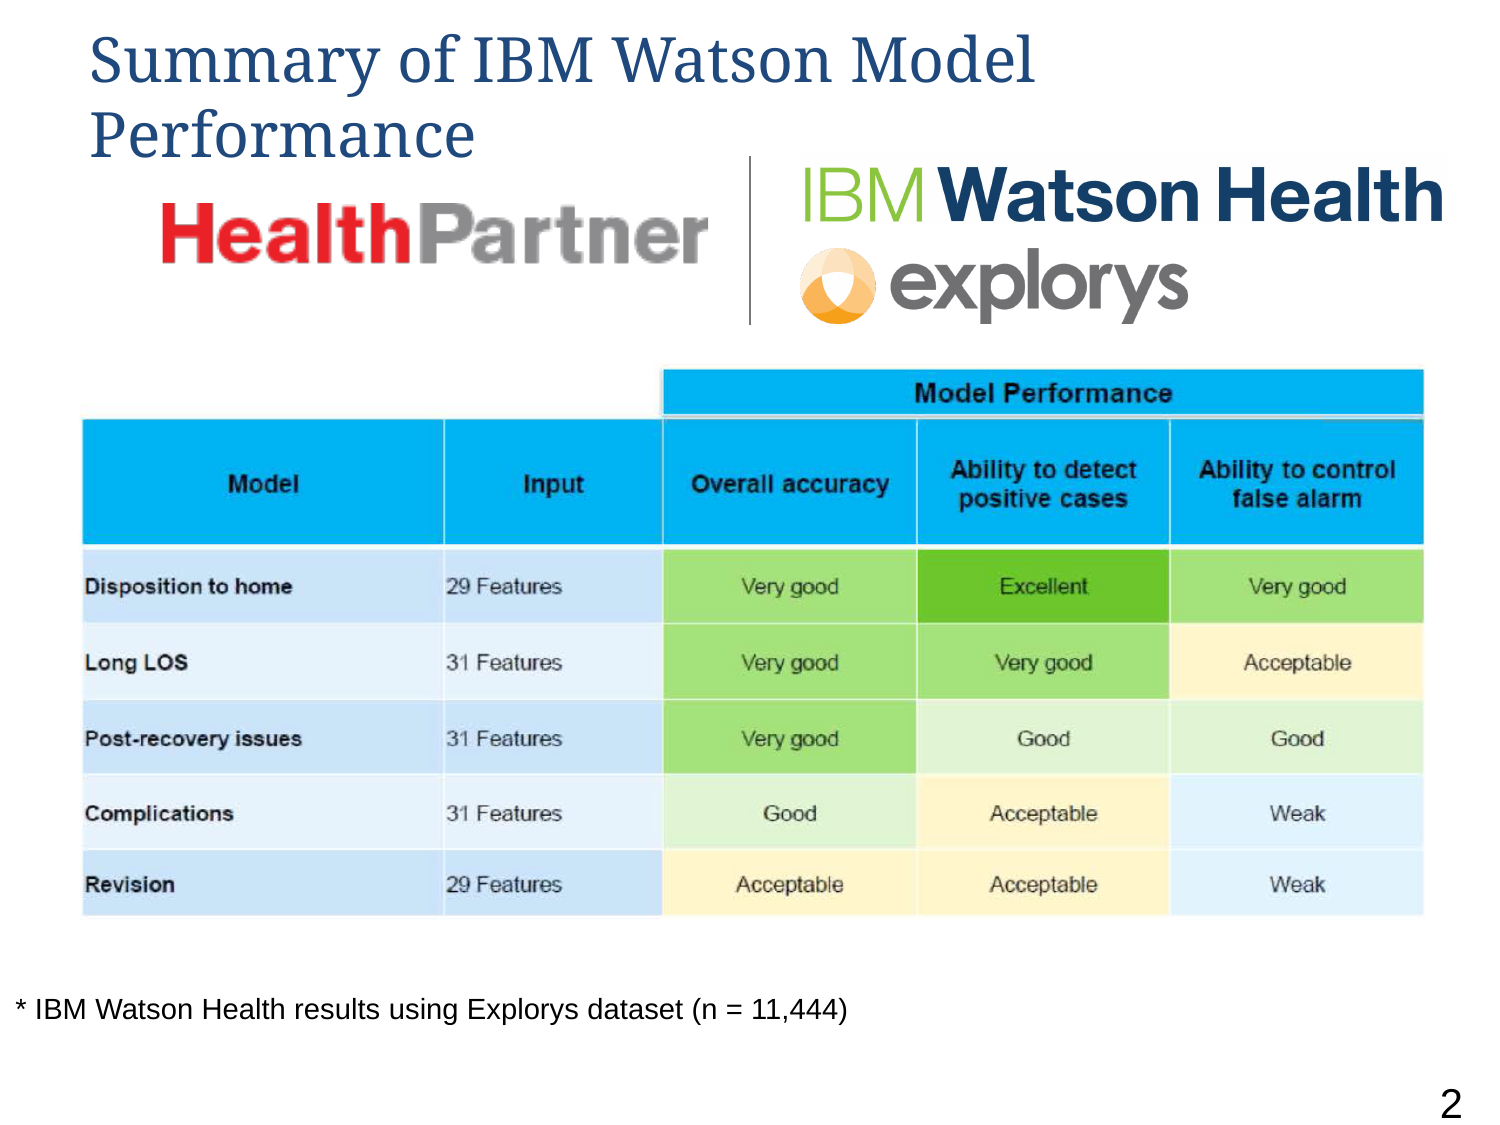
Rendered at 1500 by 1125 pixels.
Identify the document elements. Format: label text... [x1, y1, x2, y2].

picture [74, 363, 1426, 920]
picture [162, 202, 709, 271]
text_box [799, 149, 1446, 325]
title Summary of IBM Watson Model Performance [75, 12, 1425, 200]
slide_number 27 [1425, 1069, 1482, 1125]
text_box * IBM Watson Health results using Explorys dataset (n = 11,444) [0, 983, 865, 1033]
